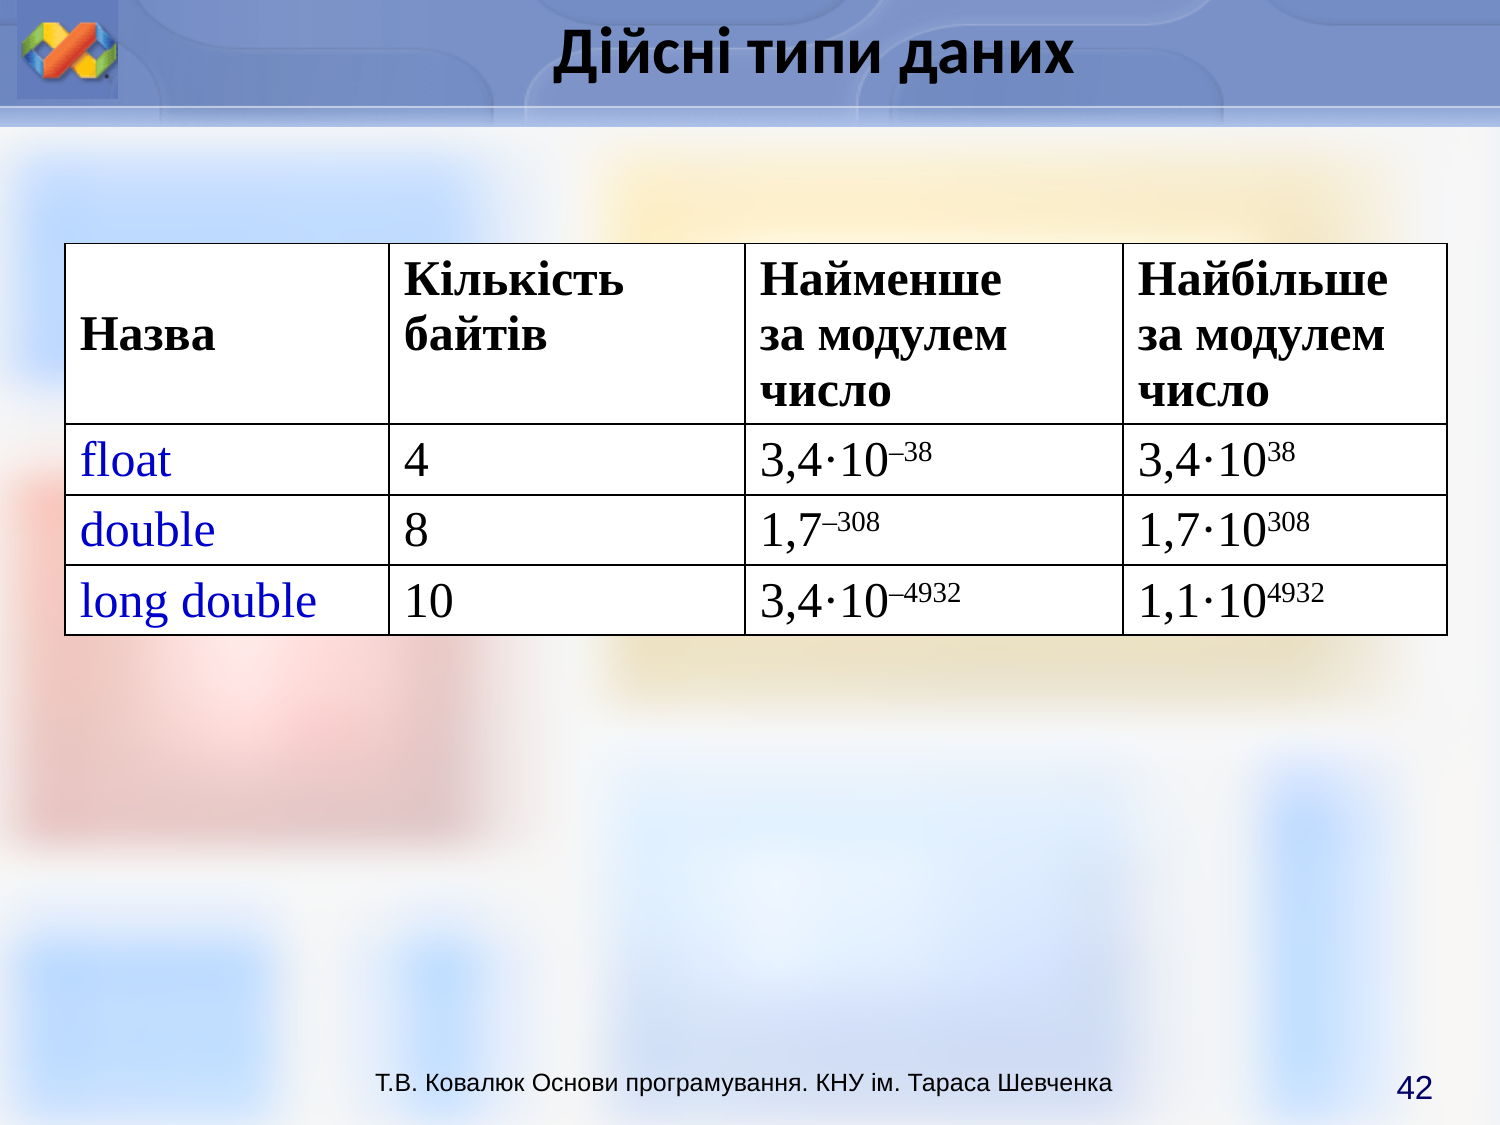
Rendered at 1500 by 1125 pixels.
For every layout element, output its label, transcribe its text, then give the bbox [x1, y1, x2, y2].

table_cell 8 [390, 496, 744, 564]
table_cell 3,4·1038 [1124, 425, 1446, 494]
slide_number 42 [1381, 1058, 1471, 1104]
table_cell 4 [390, 425, 744, 494]
title Дійсні типи даних [129, 0, 1500, 95]
table_cell 1,1·104932 [1124, 566, 1446, 634]
table_cell 1,7–308 [746, 496, 1122, 564]
table_cell float [66, 425, 388, 494]
table_header Назва [66, 244, 388, 423]
table_header Найбільше за модулем число [1124, 244, 1446, 423]
table_cell long double [66, 566, 388, 634]
table_header Кількість байтів [390, 244, 744, 423]
table_cell double [66, 496, 388, 564]
table_cell 3,4·10–38 [746, 425, 1122, 494]
table_cell 10 [390, 566, 744, 634]
picture [0, 0, 1500, 1125]
table_cell 1,7·10308 [1124, 496, 1446, 564]
table_cell 3,4·10–4932 [746, 566, 1122, 634]
table_header Найменше за модулем число [746, 244, 1122, 423]
